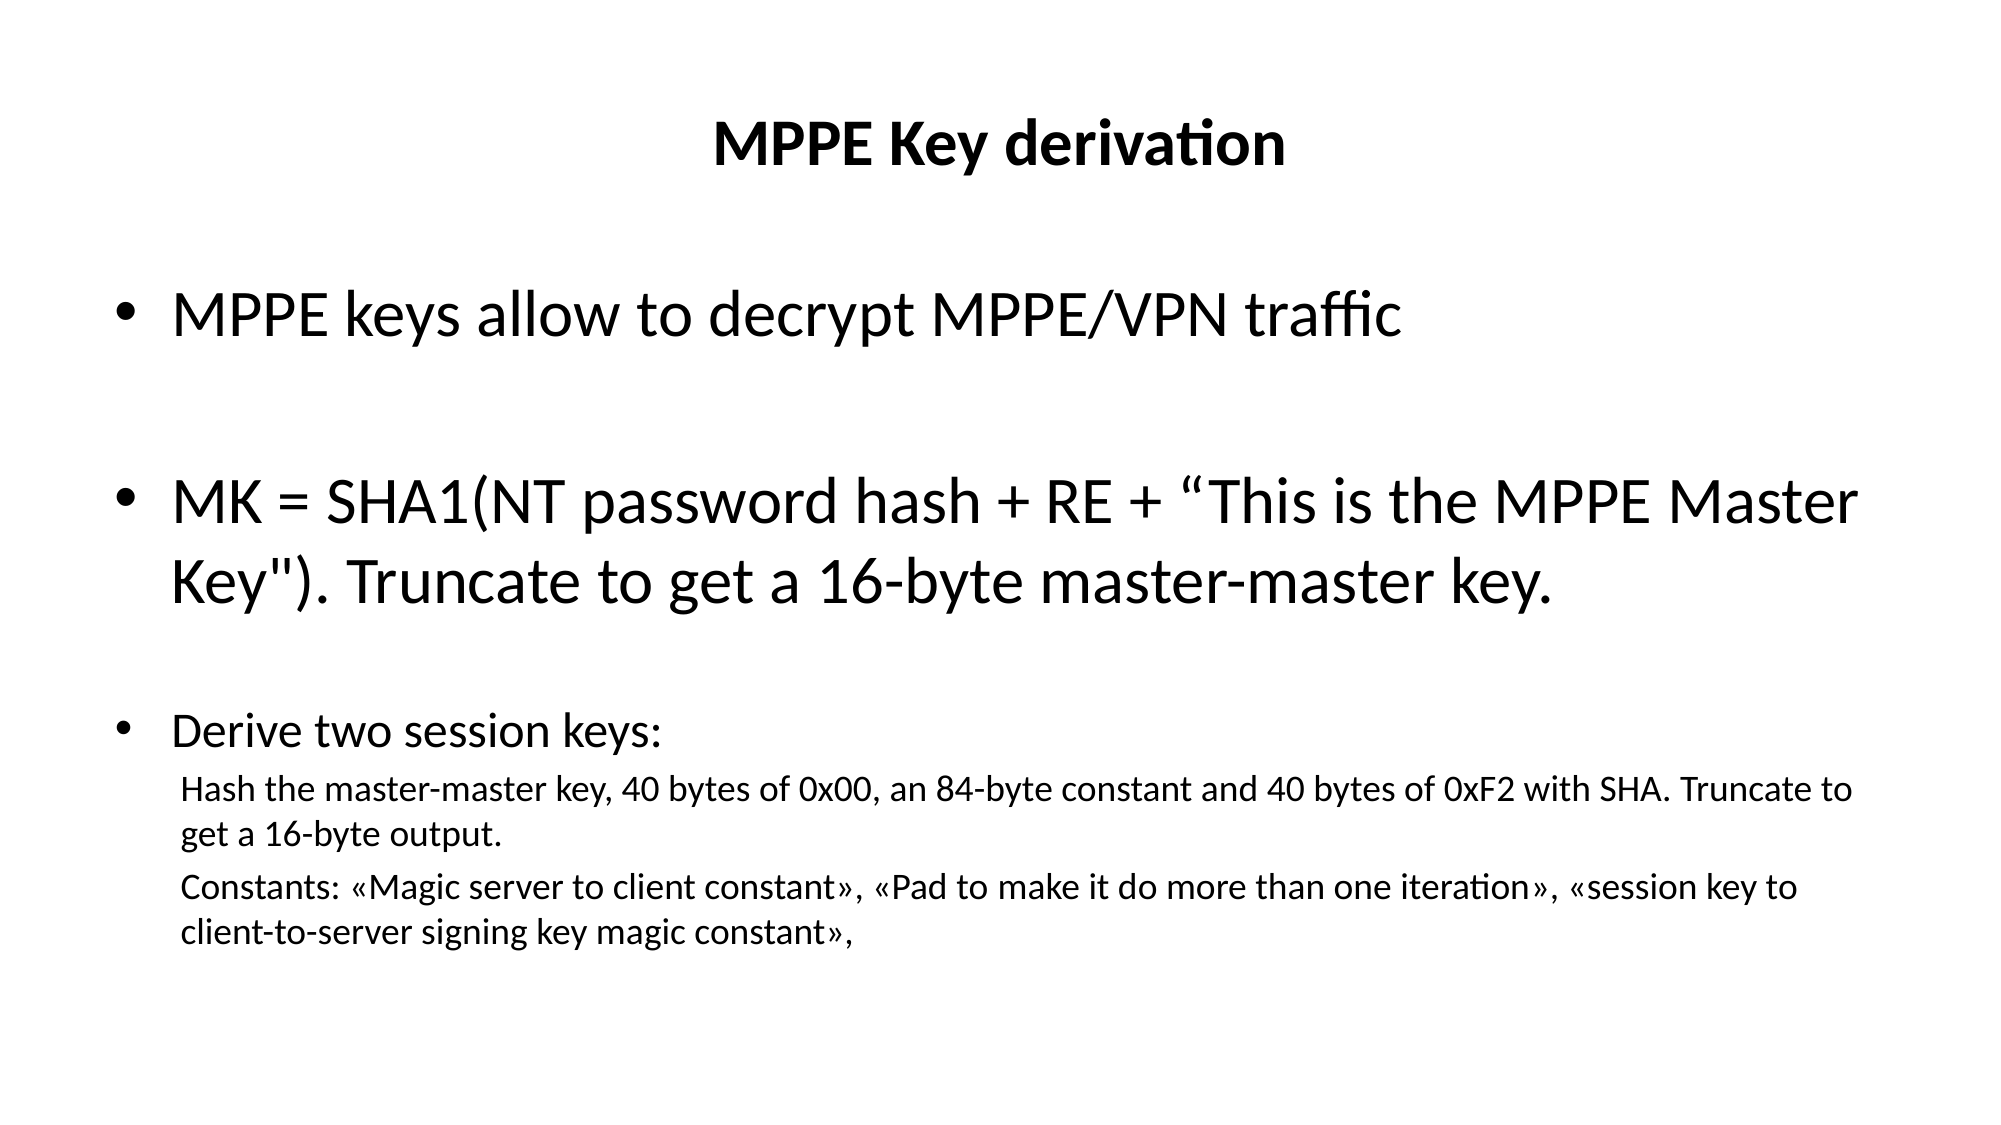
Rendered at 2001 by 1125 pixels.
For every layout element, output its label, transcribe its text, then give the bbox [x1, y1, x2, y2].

title MPPE Key derivation [99, 45, 1900, 233]
list MPPE keys allow to decrypt MPPE/VPN traffic MK = SHA1(NT password hash + RE + “This is the MPPE Master Key"). Truncate to get a 16-byte master-master key. Derive two session keys: Hash the master-master key, 40 bytes of 0x00, an 84-byte constant and 40 bytes of 0xF2 with SHA. Truncate to get a 16-byte output. Constants: «Magic server to client constant», «Pad to make it do more than one iteration», «session key to client-to-server signing key magic constant», [99, 262, 1900, 1005]
